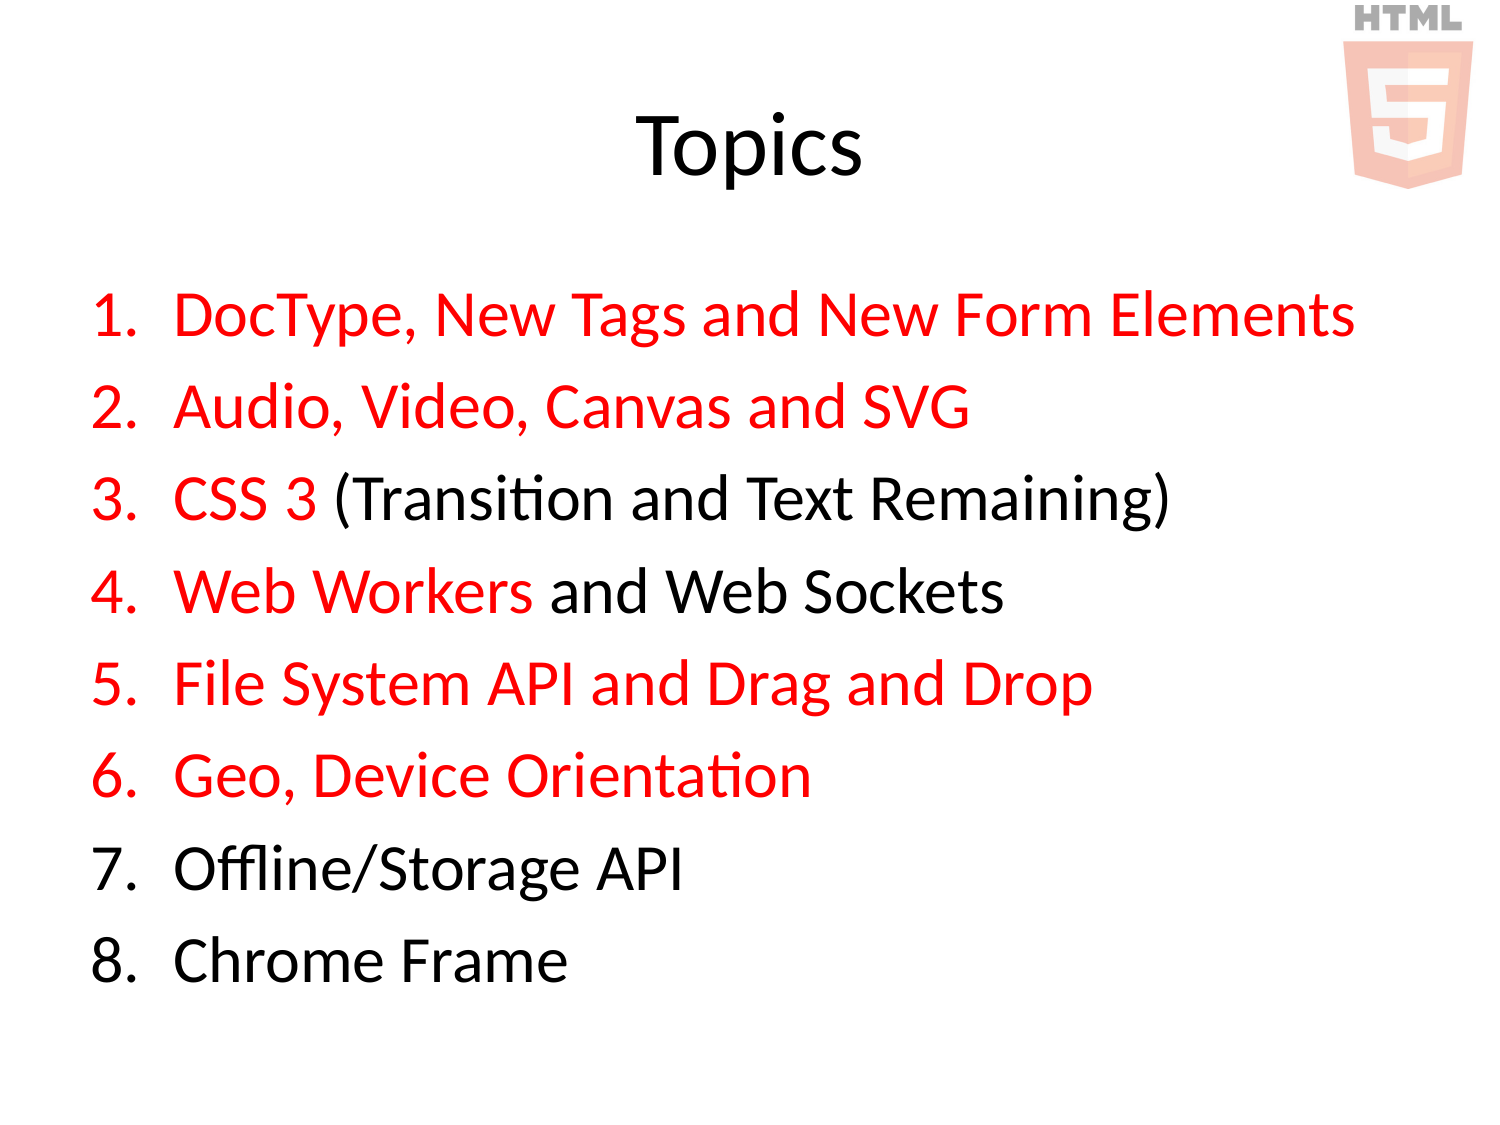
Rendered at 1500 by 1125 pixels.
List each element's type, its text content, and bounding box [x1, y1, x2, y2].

list DocType, New Tags and New Form Elements Audio, Video, Canvas and SVG CSS 3 (Transition and Text Remaining) Web Workers and Web Sockets File System API and Drag and Drop Geo, Device Orientation Offline/Storage API Chrome Frame [75, 262, 1425, 1005]
title Topics [75, 45, 1425, 233]
